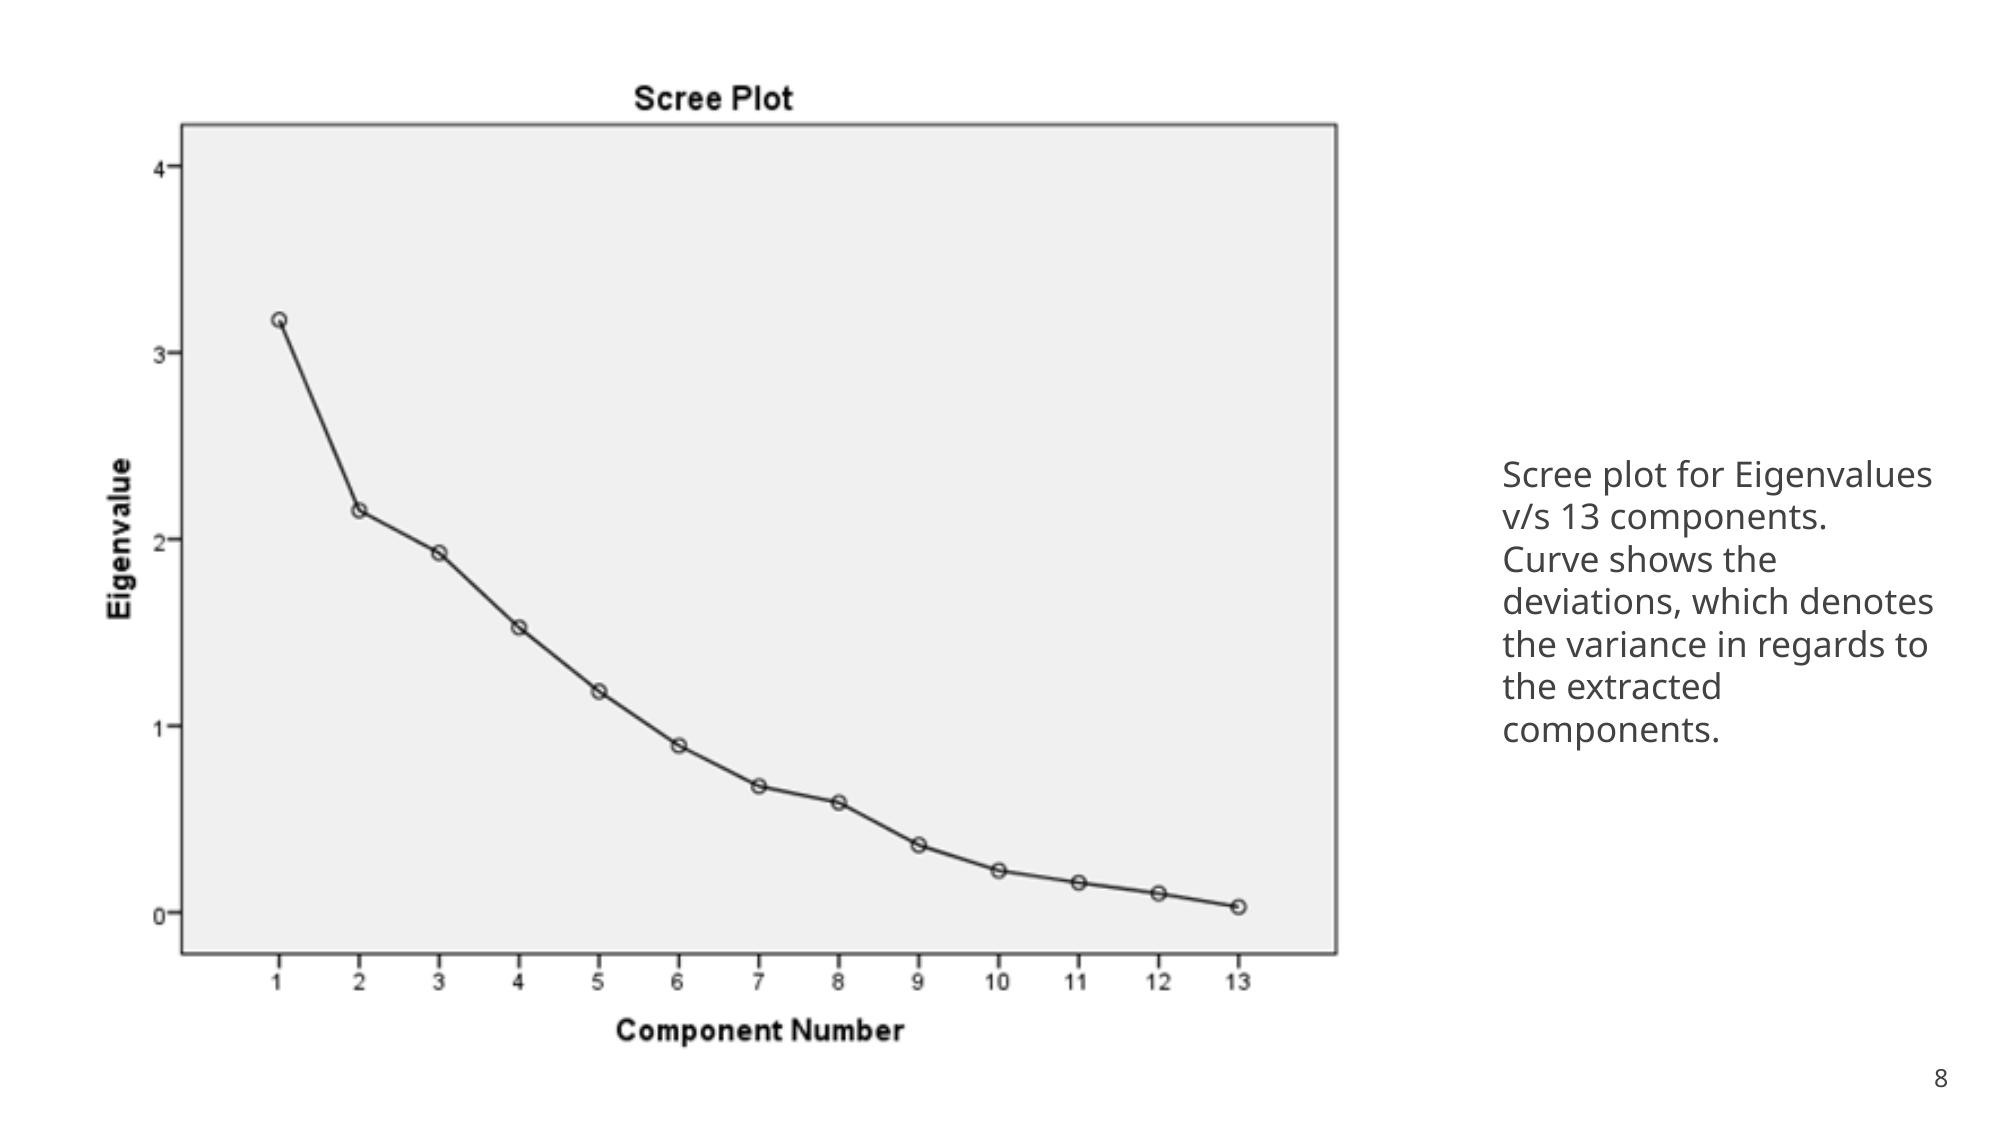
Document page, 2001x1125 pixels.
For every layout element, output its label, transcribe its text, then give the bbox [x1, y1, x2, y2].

slide_number ‹#› [1848, 1036, 1969, 1123]
list Scree plot for Eigenvalues v/s 13 components. Curve shows the deviations, which denotes the variance in regards to the extracted components. [1482, 431, 1969, 1025]
picture [56, 27, 1468, 1070]
